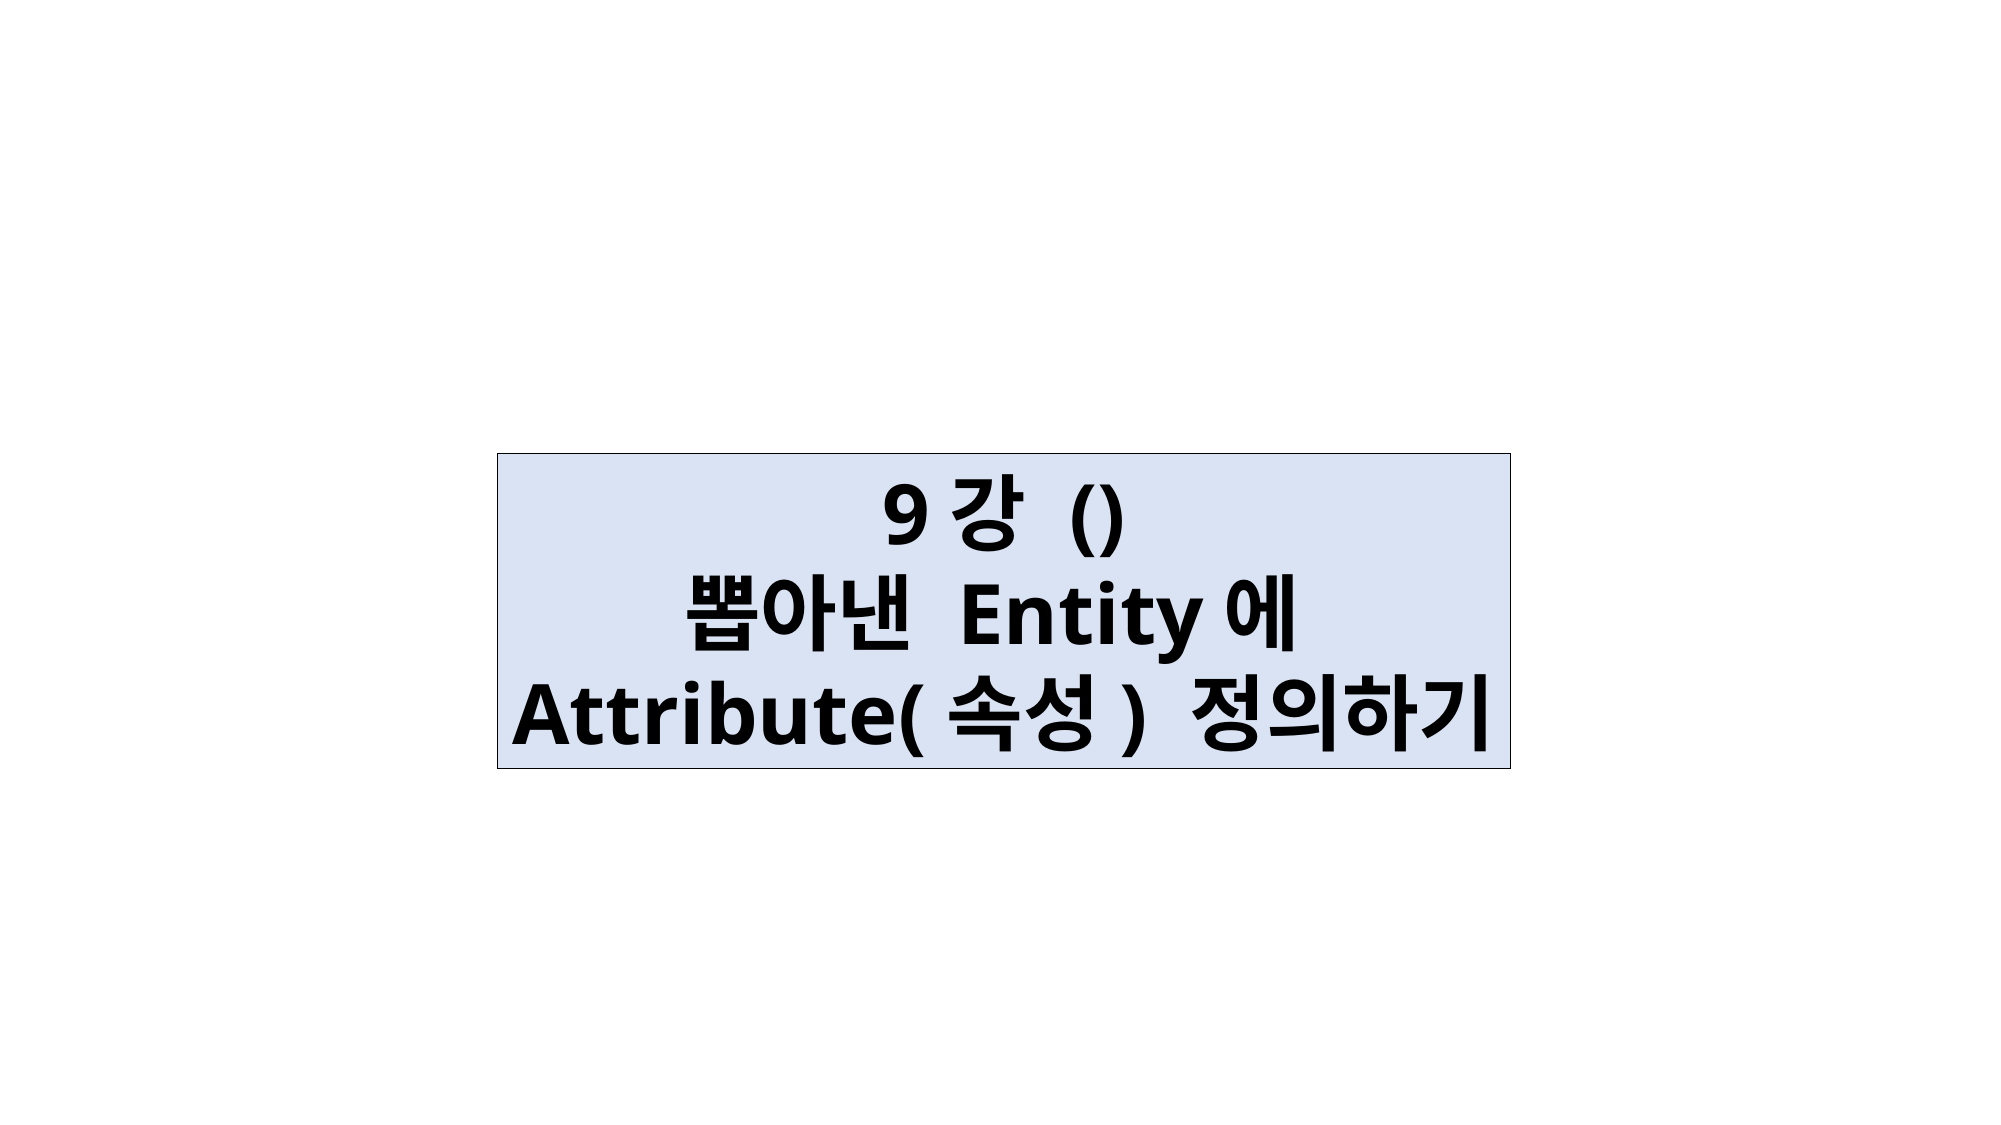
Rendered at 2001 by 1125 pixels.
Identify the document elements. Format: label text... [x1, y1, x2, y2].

text_box 9강 () 뽑아낸 Entity에 Attribute(속성) 정의하기 [497, 453, 1511, 769]
